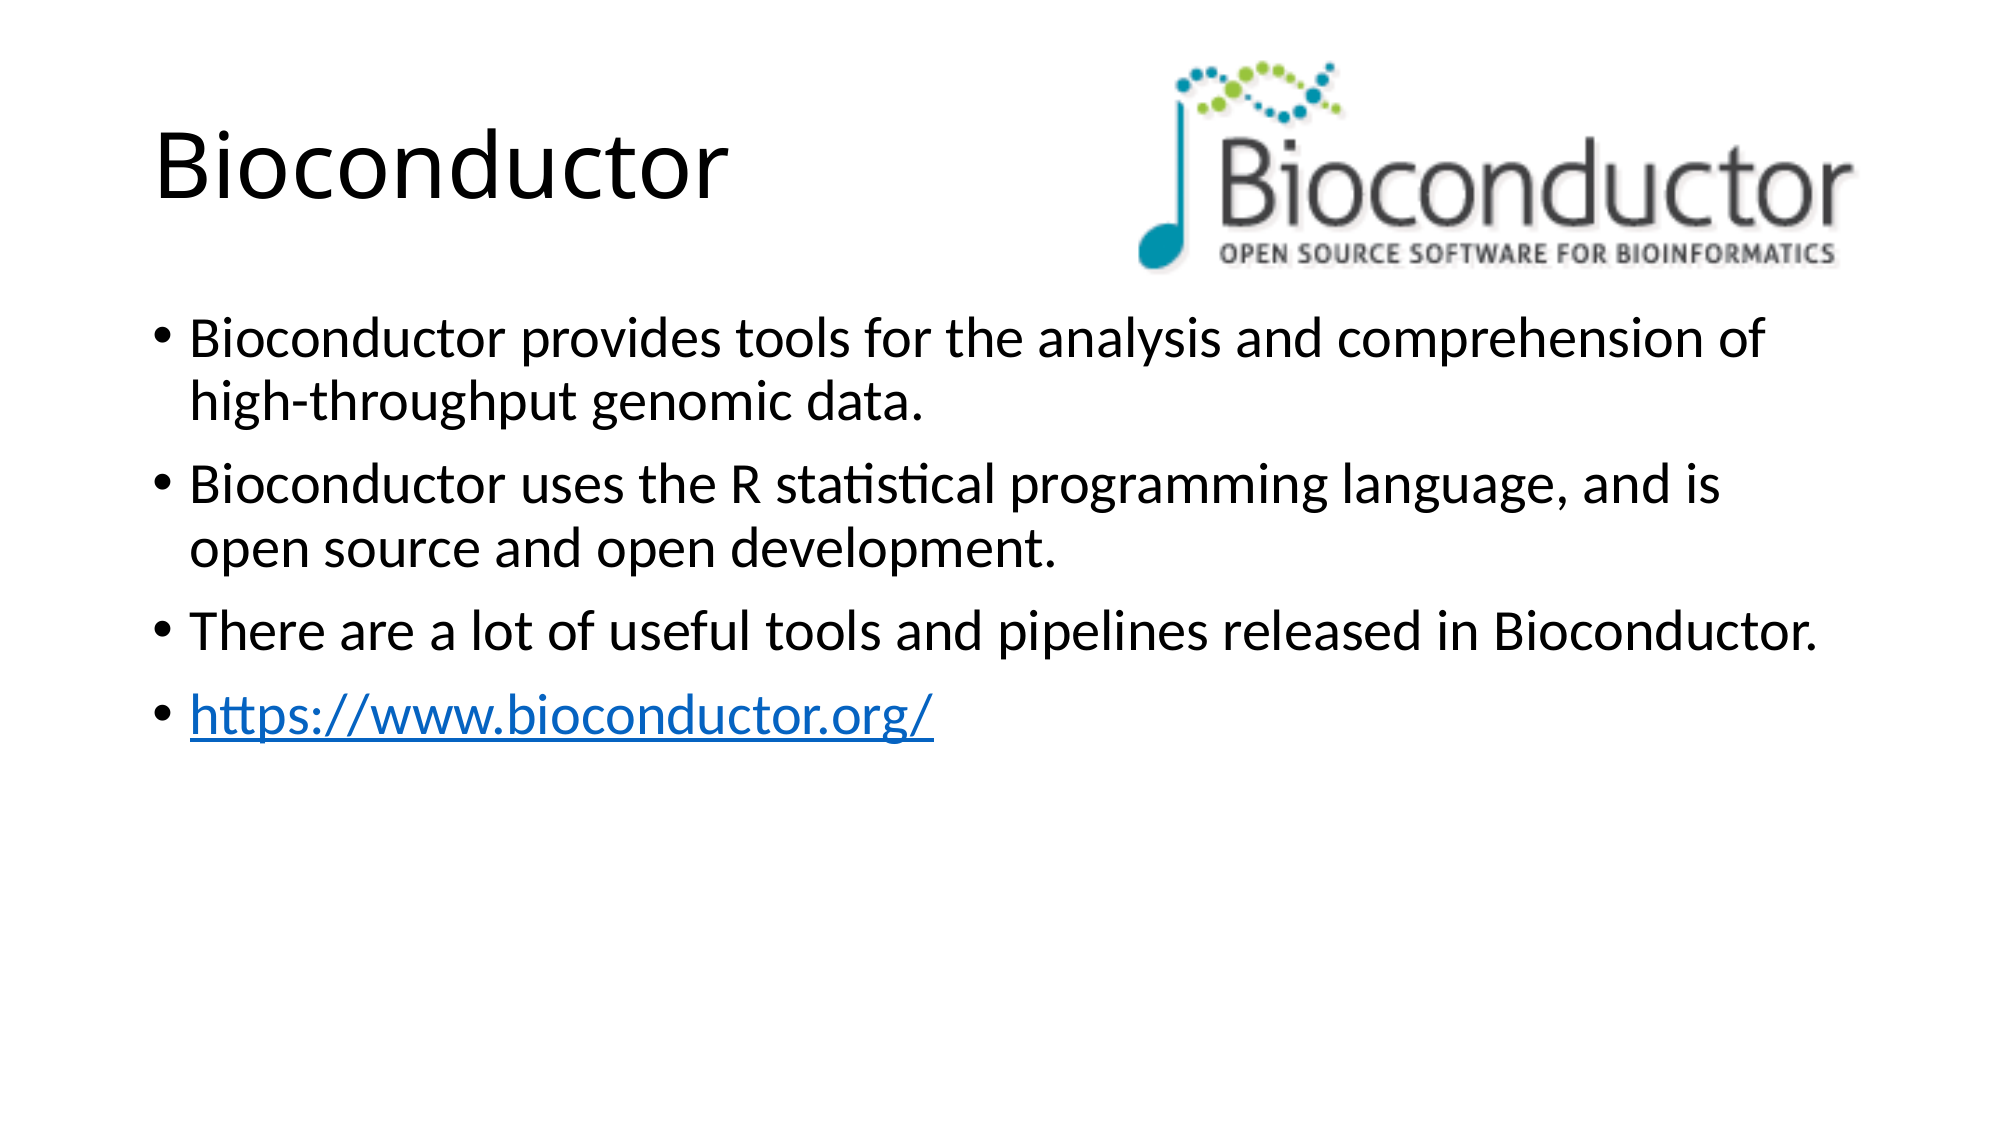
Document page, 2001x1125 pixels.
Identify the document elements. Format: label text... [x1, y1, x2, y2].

picture [1137, 59, 1863, 278]
list Bioconductor provides tools for the analysis and comprehension of high-throughput genomic data. Bioconductor uses the R statistical programming language, and is open source and open development. There are a lot of useful tools and pipelines released in Bioconductor. https://www.bioconductor.org/ [137, 299, 1863, 1014]
title Bioconductor [137, 59, 1137, 278]
